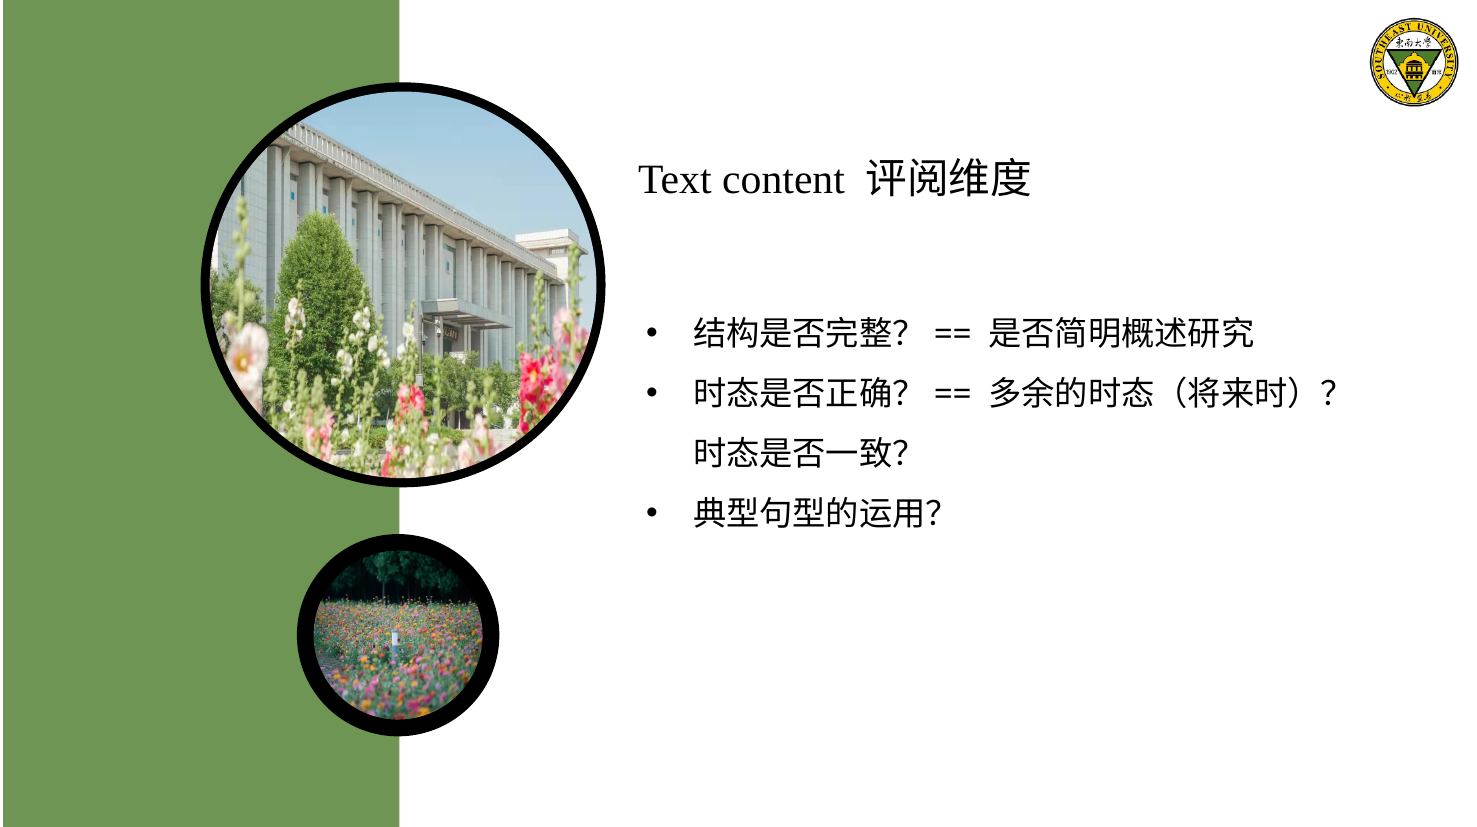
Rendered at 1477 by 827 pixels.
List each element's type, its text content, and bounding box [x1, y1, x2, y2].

text_box 结构是否完整？== 是否简明概述研究 时态是否正确？== 多余的时态（将来时）？时态是否一致？ 典型句型的运用？ [631, 284, 1343, 540]
text_box [297, 535, 499, 736]
picture [1368, 17, 1459, 107]
text_box Text content 评阅维度 [623, 144, 1146, 210]
text_box [209, 91, 597, 479]
text_box [201, 83, 605, 487]
text_box [313, 550, 483, 720]
text_box [3, 0, 400, 827]
